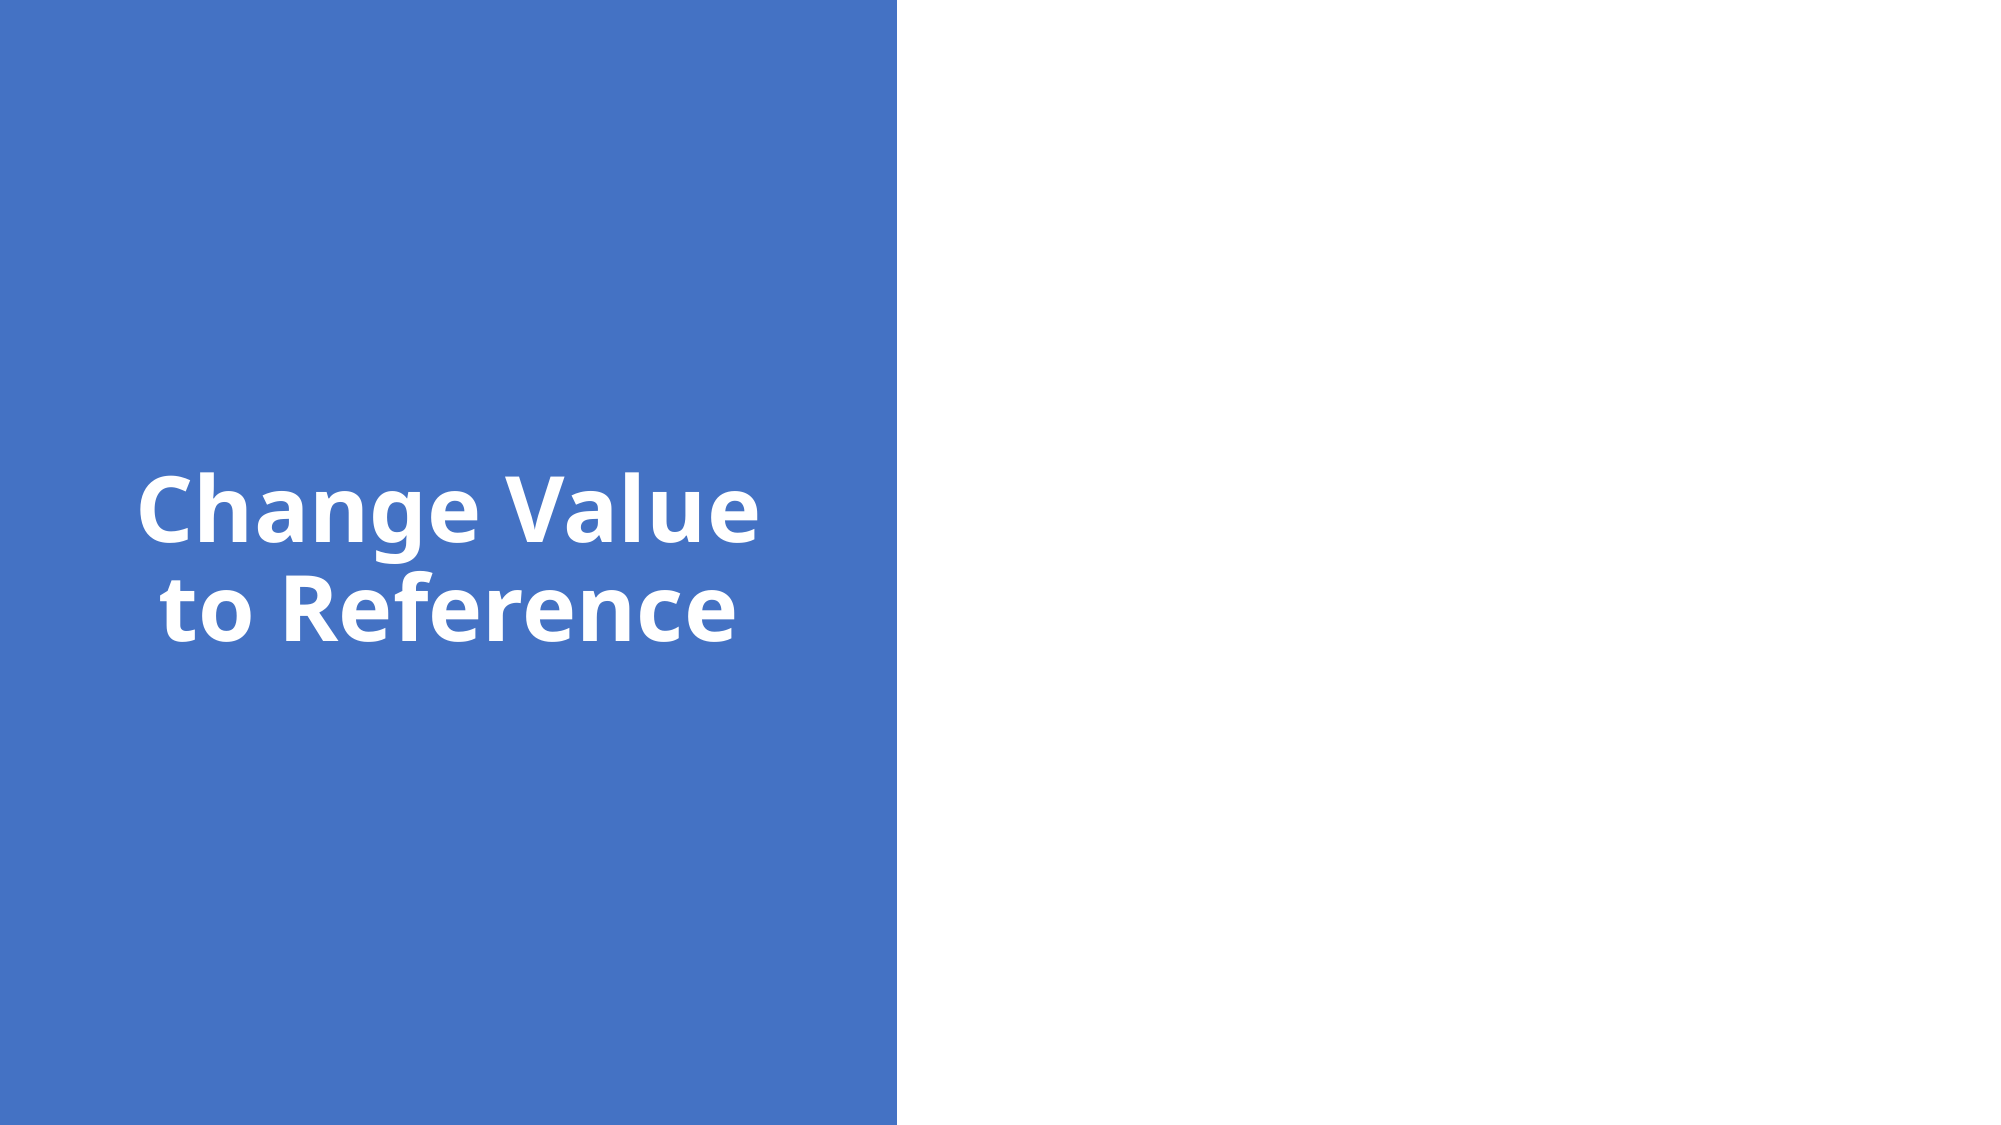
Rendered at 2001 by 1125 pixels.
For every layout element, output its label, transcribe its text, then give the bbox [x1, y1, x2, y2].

text_box [0, 0, 898, 1125]
title Change Value to Reference [101, 104, 796, 1021]
